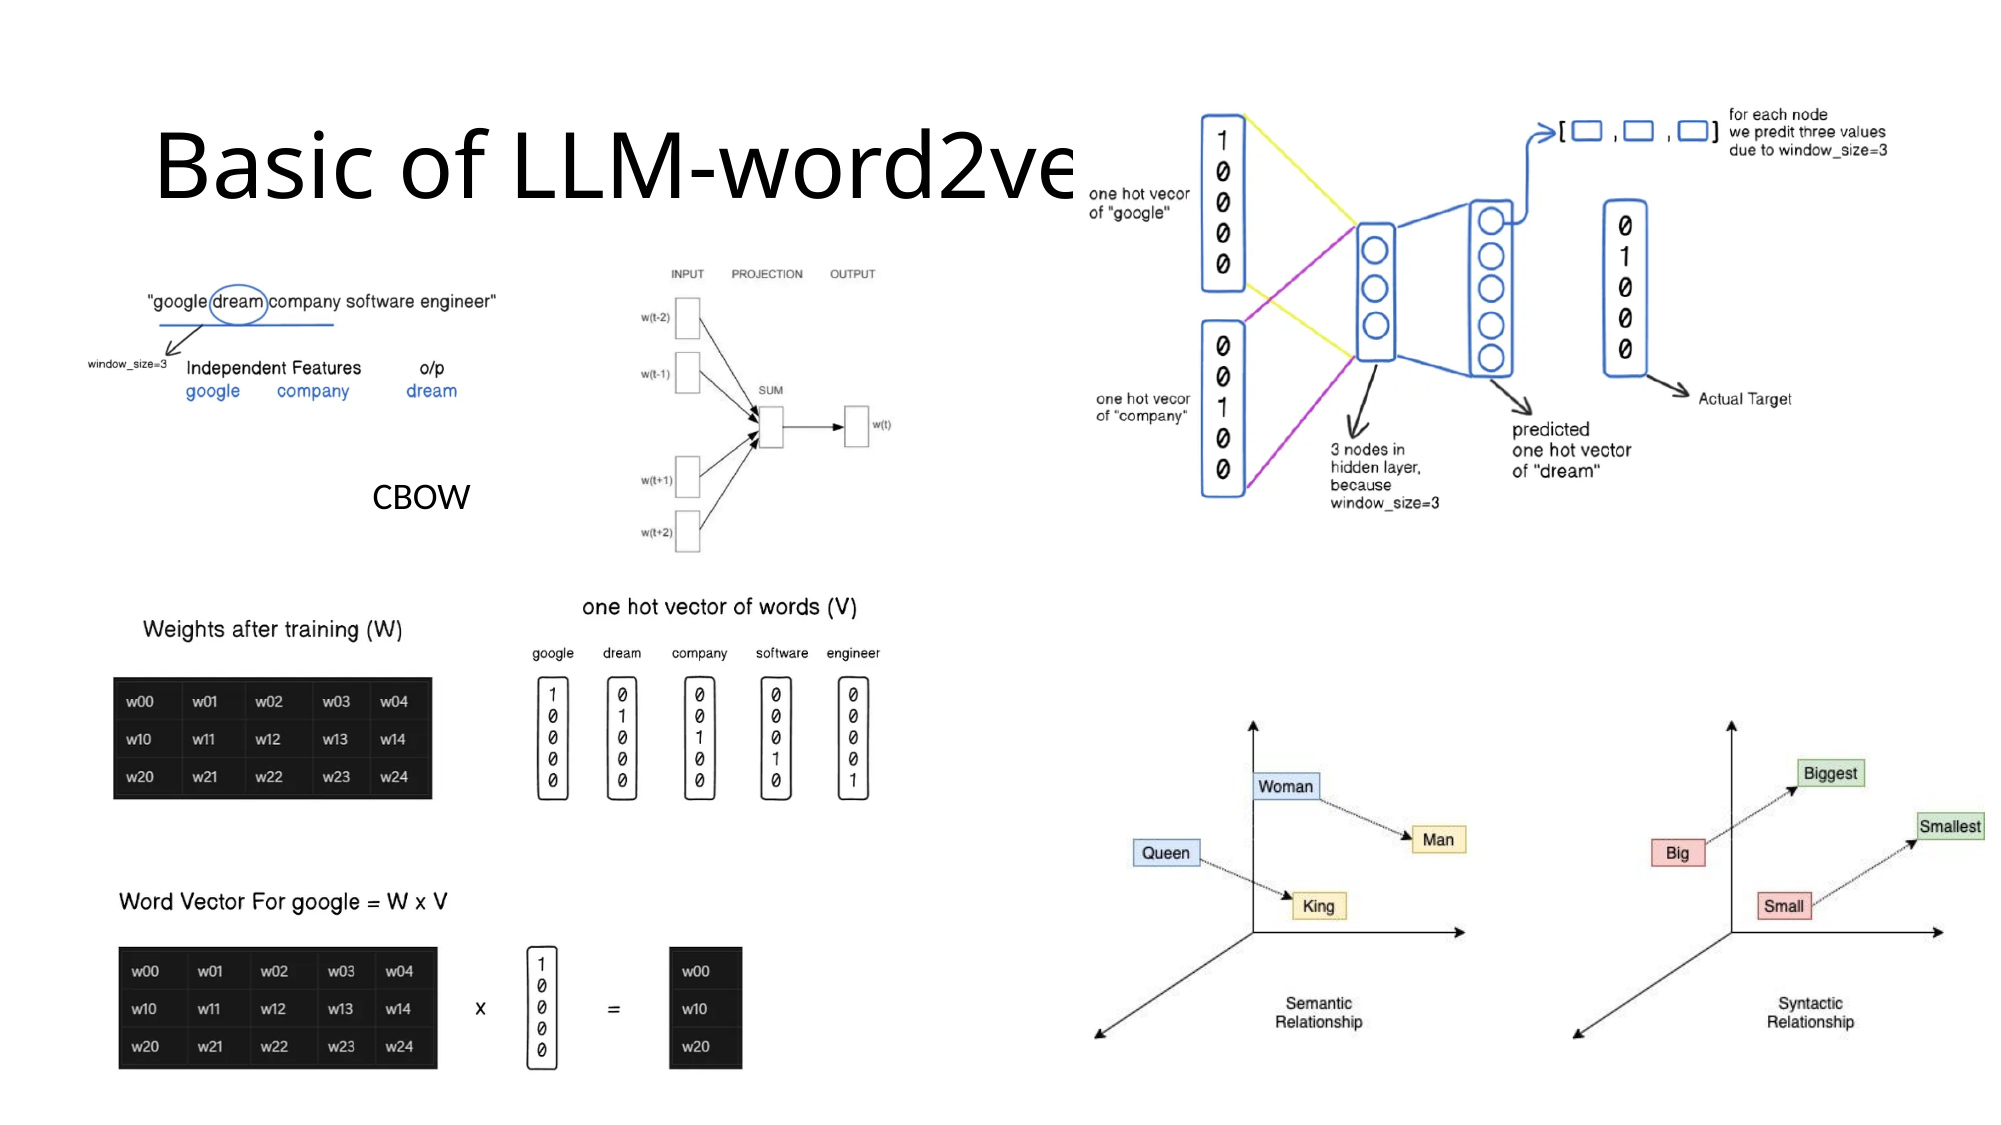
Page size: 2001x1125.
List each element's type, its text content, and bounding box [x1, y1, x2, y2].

picture [620, 242, 947, 569]
picture [1084, 710, 1985, 1053]
picture [1072, 97, 1903, 535]
picture [72, 577, 916, 1118]
picture [70, 277, 510, 420]
title Basic of LLM-word2vec [137, 59, 1863, 278]
text_box CBOW [357, 464, 486, 525]
